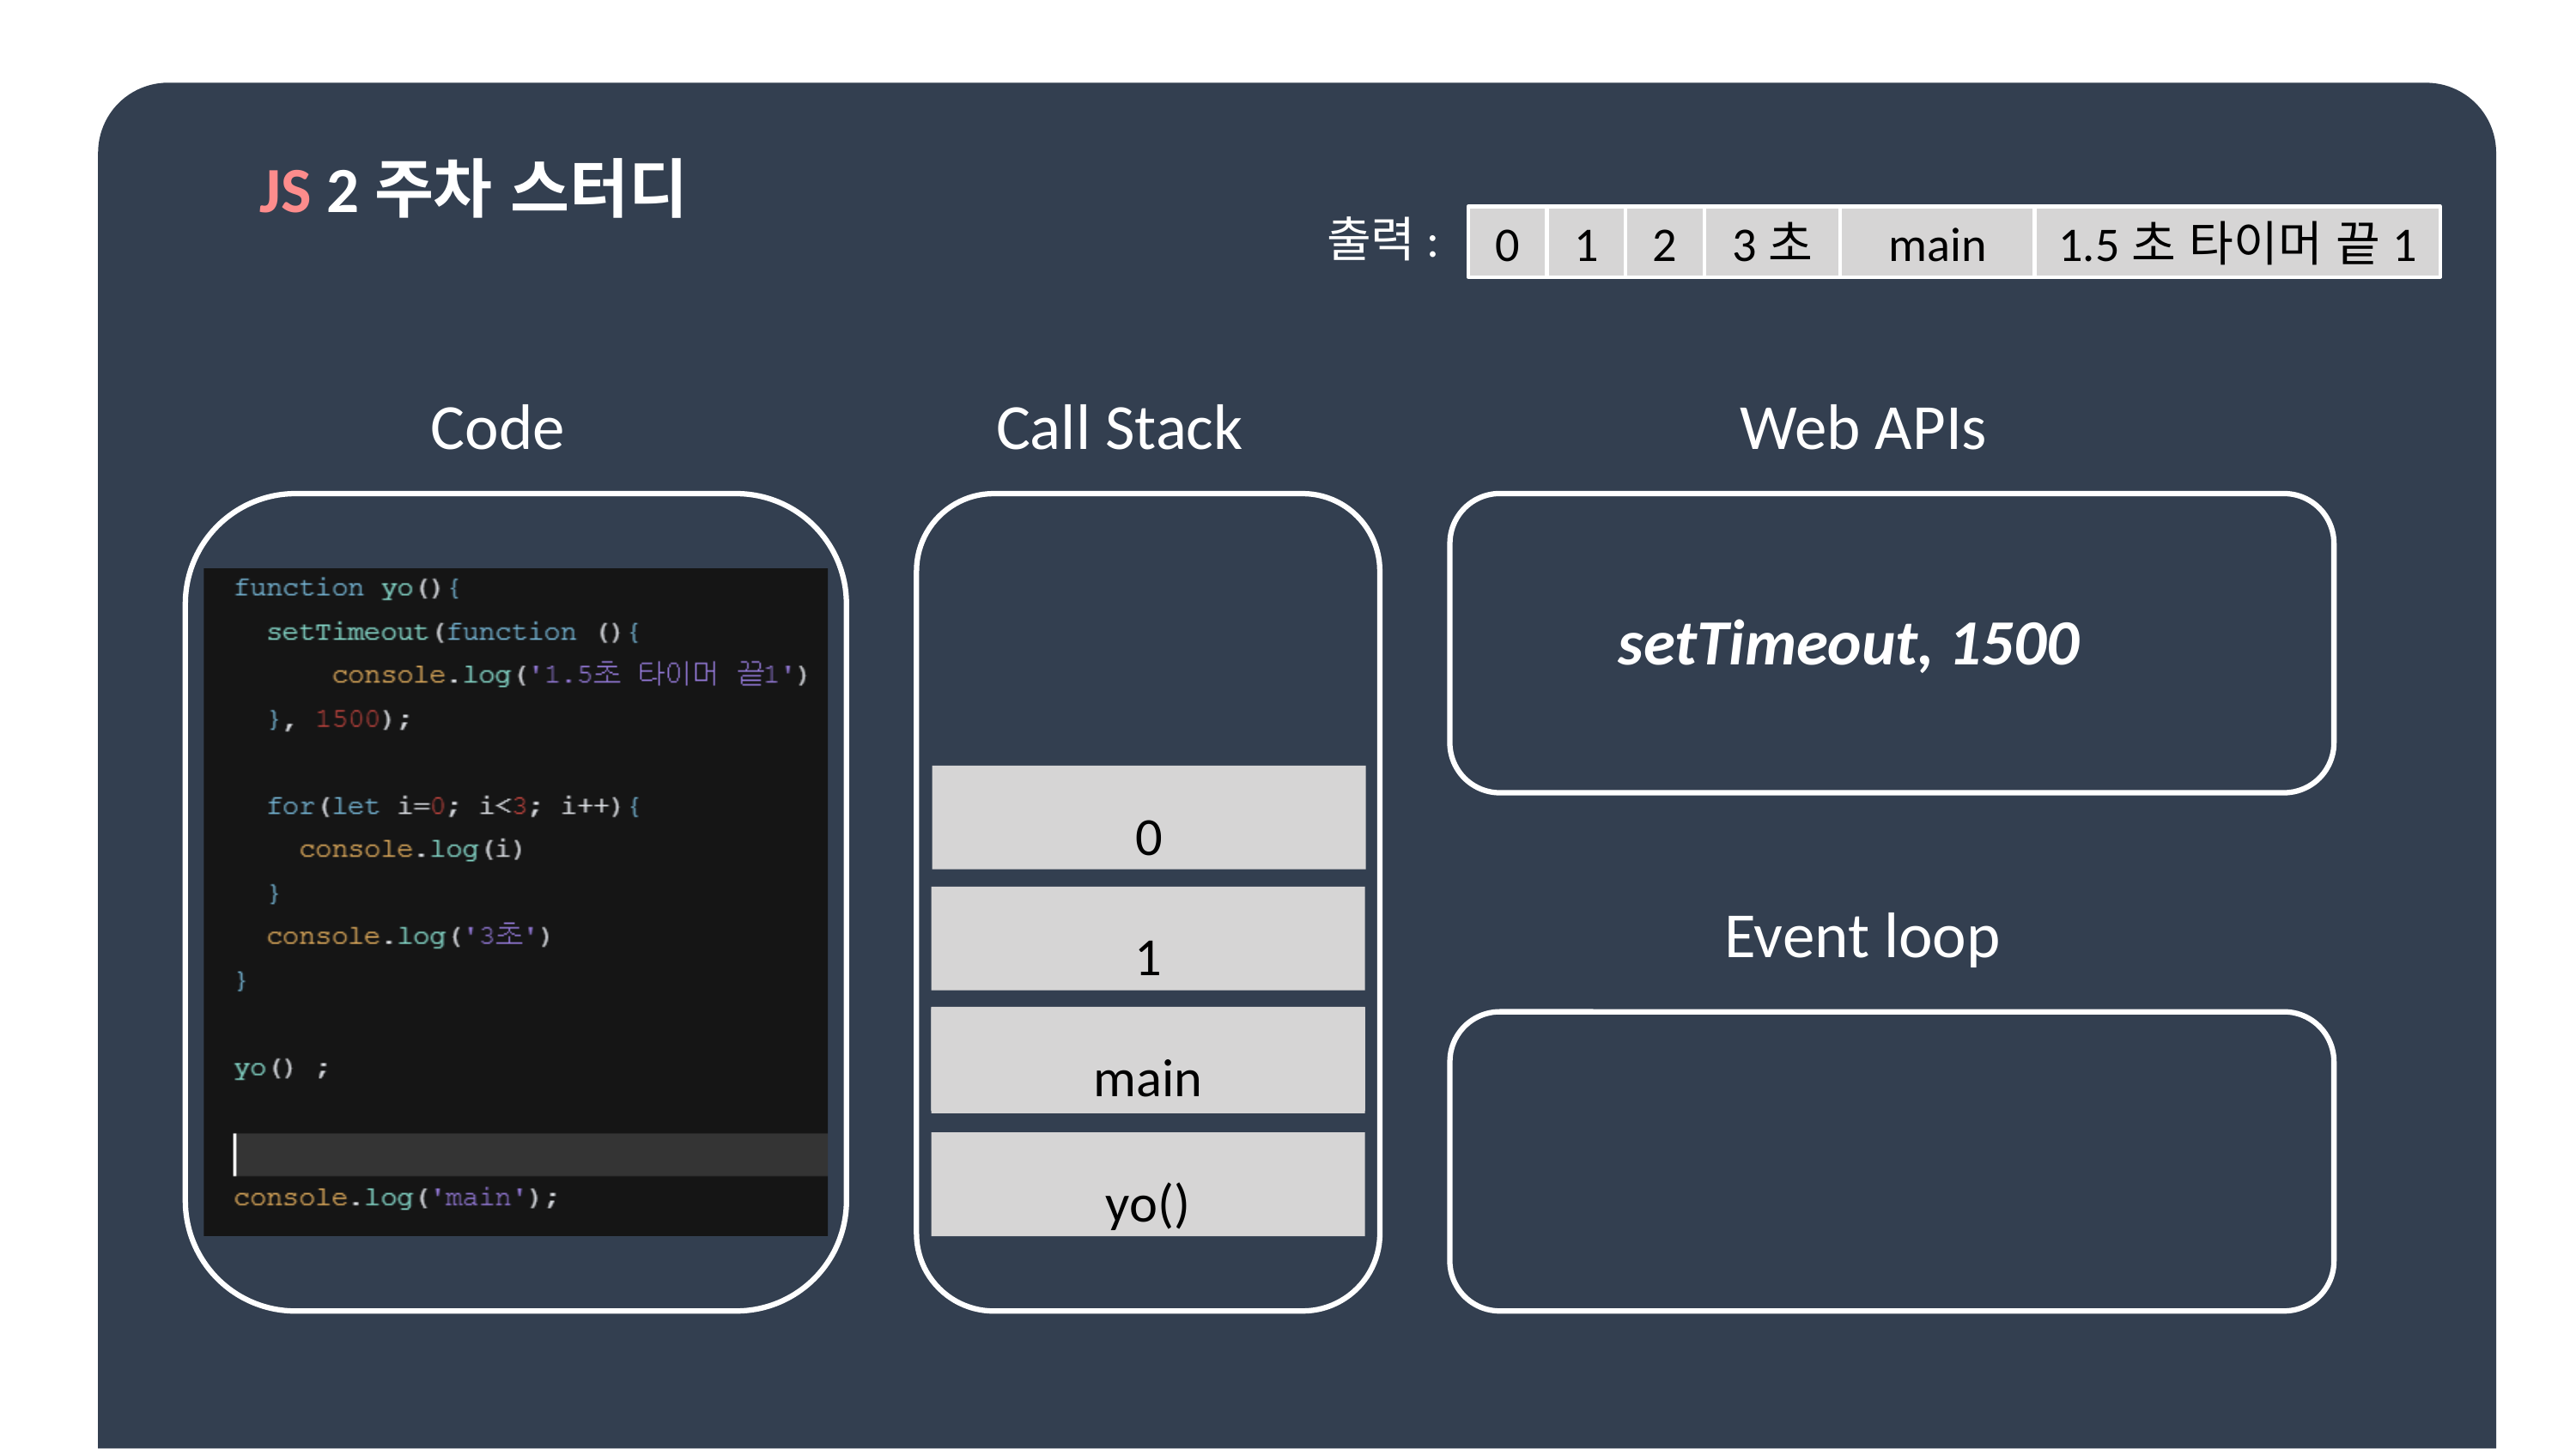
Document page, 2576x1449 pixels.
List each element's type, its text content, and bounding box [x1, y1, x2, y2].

text_box 2 [1625, 206, 1704, 277]
text_box 3초 [1704, 206, 1840, 277]
text_box main [1840, 206, 2034, 277]
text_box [1449, 886, 2335, 1312]
text_box 0 [1467, 206, 1546, 277]
picture [204, 567, 829, 1237]
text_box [185, 378, 848, 1312]
text_box 1 [1546, 206, 1625, 277]
text_box 출력: [1314, 203, 1450, 274]
text_box 1.5초 타이머 끝1 [2034, 206, 2440, 277]
text_box JS 2주차 스터디 [96, 81, 2499, 1449]
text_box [916, 378, 1381, 1312]
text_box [1449, 378, 2335, 793]
